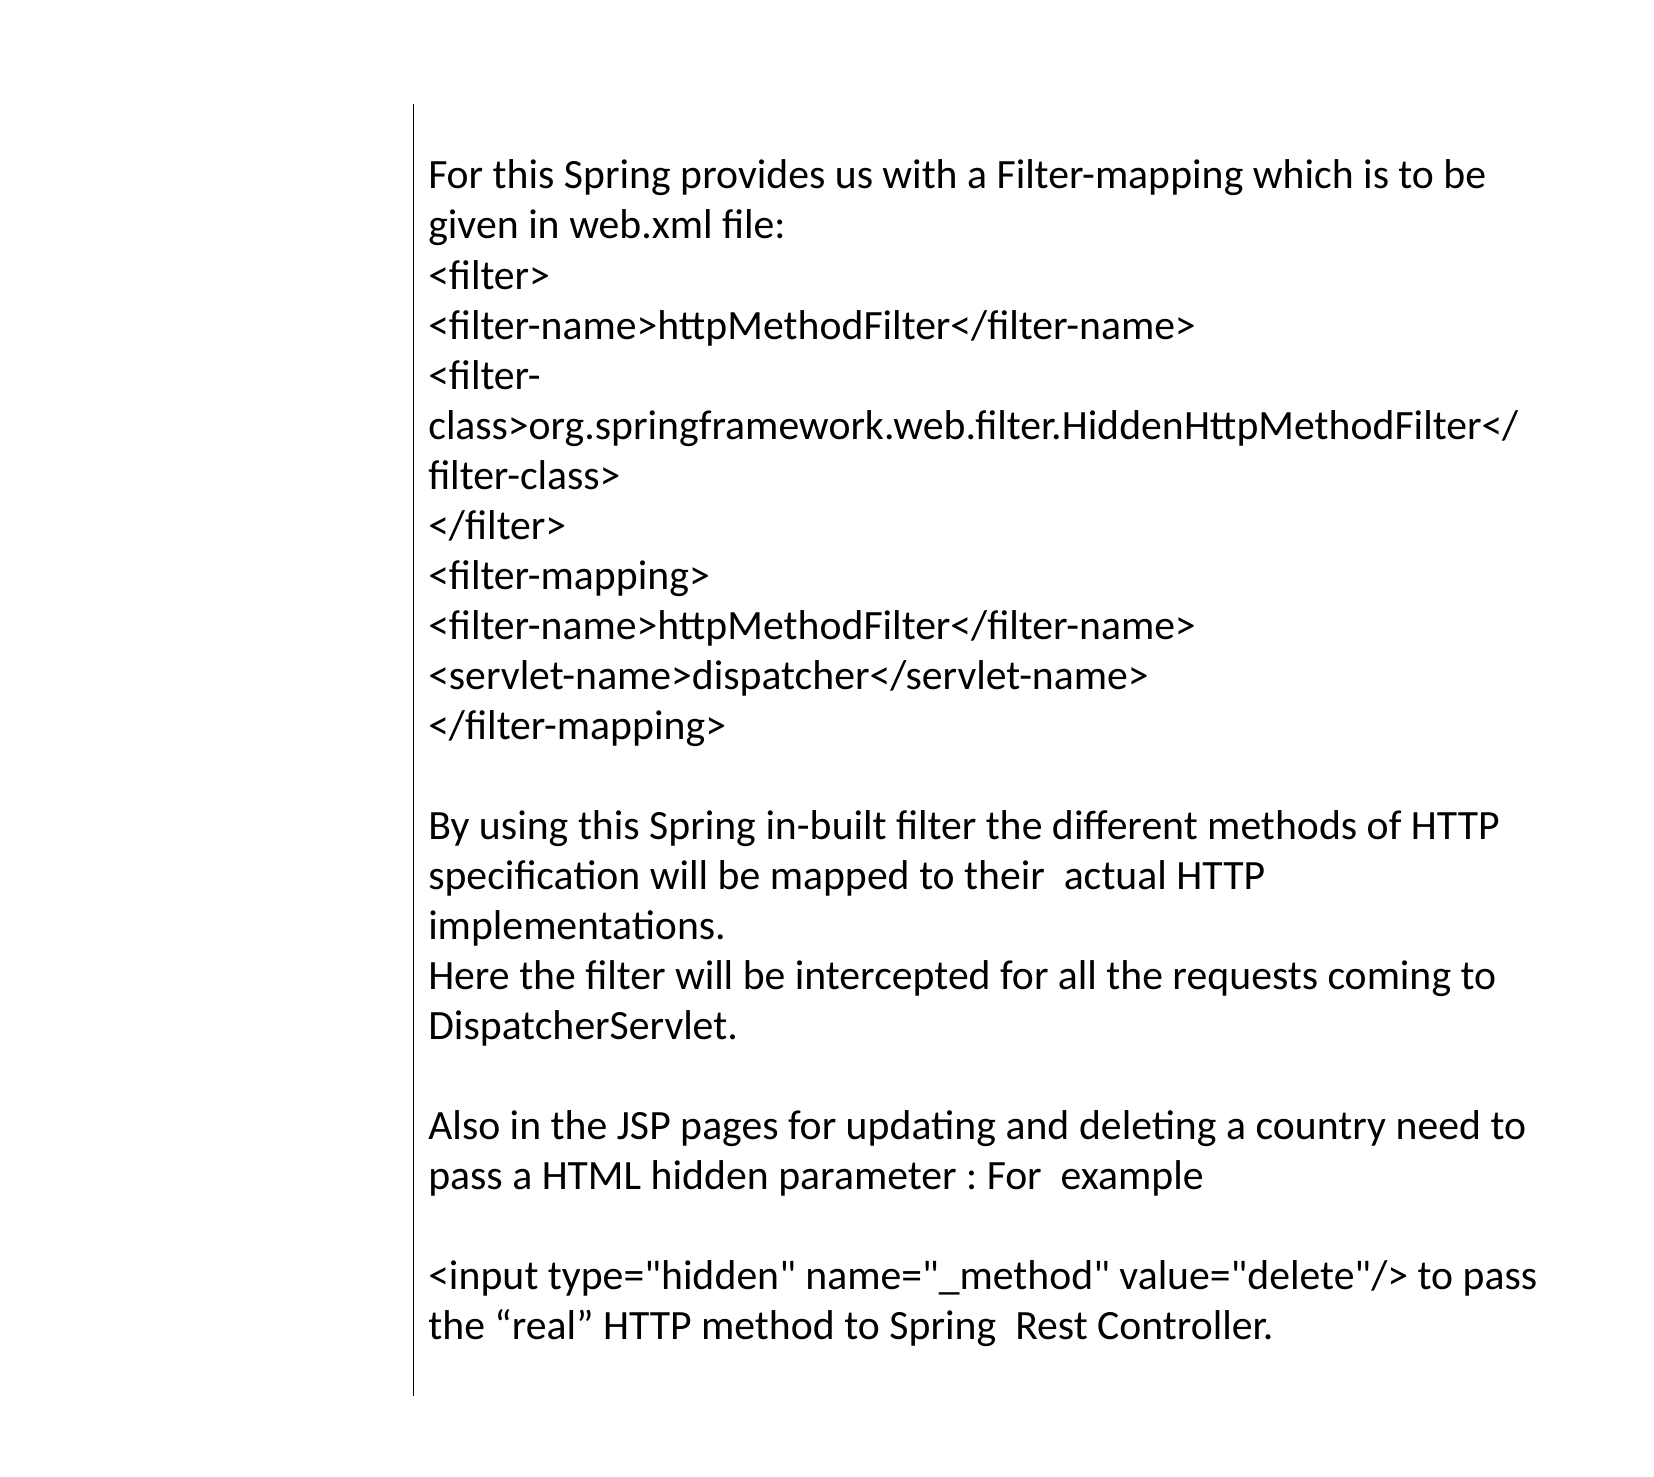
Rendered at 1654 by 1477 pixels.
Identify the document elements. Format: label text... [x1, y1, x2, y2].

text_box For this Spring provides us with a Filter-mapping which is to be given in web.xml file: <filter> <filter-name>httpMethodFilter</filter-name> <filter-class>org.springframework.web.filter.HiddenHttpMethodFilter</filter-class> </filter> <filter-mapping> <filter-name>httpMethodFilter</filter-name> <servlet-name>dispatcher</servlet-name> </filter-mapping> By using this Spring in-built filter the different methods of HTTP specification will be mapped to their actual HTTP implementations. Here the filter will be intercepted for all the requests coming to DispatcherServlet. Also in the JSP pages for updating and deleting a country need to pass a HTML hidden parameter : For example <input type="hidden" name="_method" value="delete"/> to pass the “real” HTTP method to Spring Rest Controller. [413, 139, 1565, 1356]
